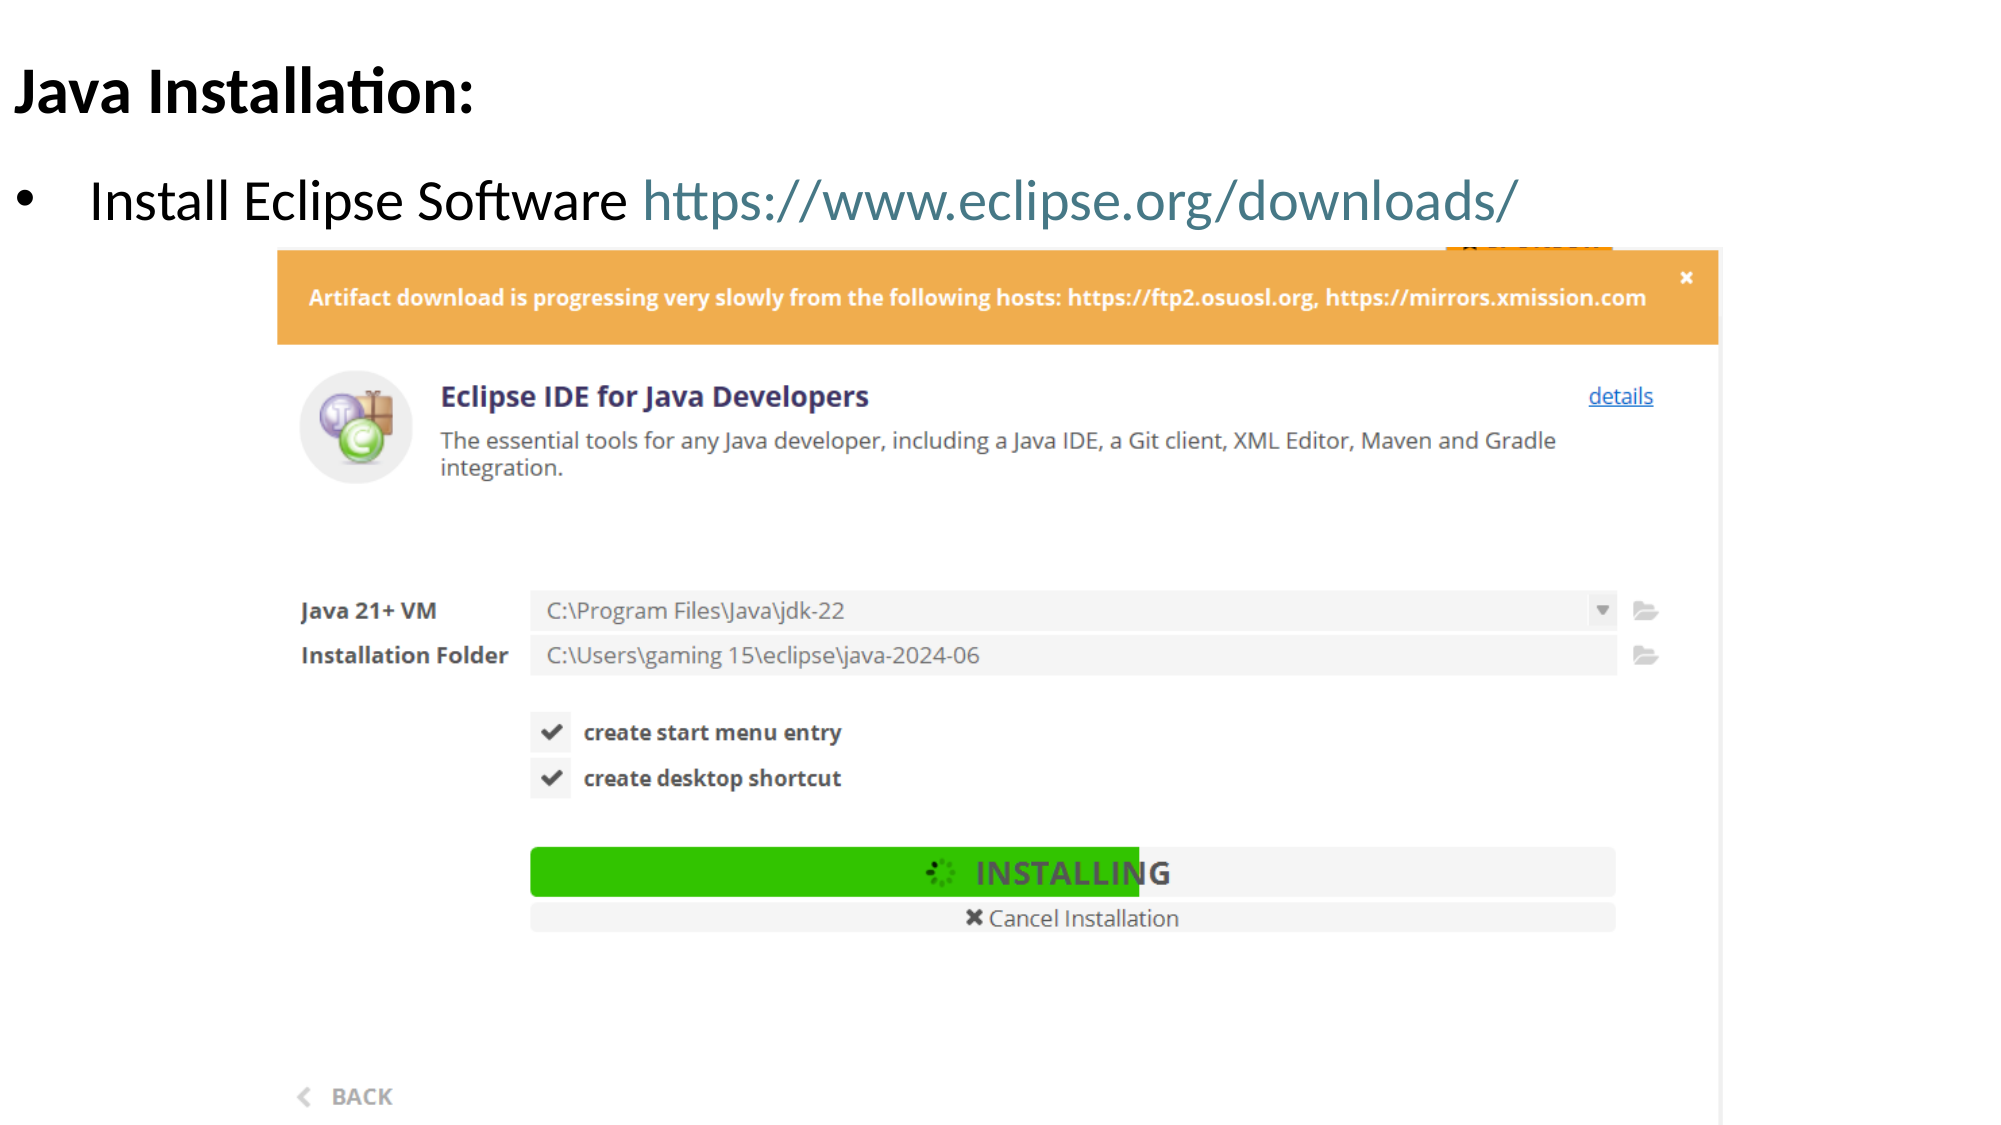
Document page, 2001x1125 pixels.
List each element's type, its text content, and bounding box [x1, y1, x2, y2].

text_box Java Installation: Install Eclipse Software https://www.eclipse.org/downloads/ [0, 0, 2000, 240]
picture [276, 247, 1723, 1125]
